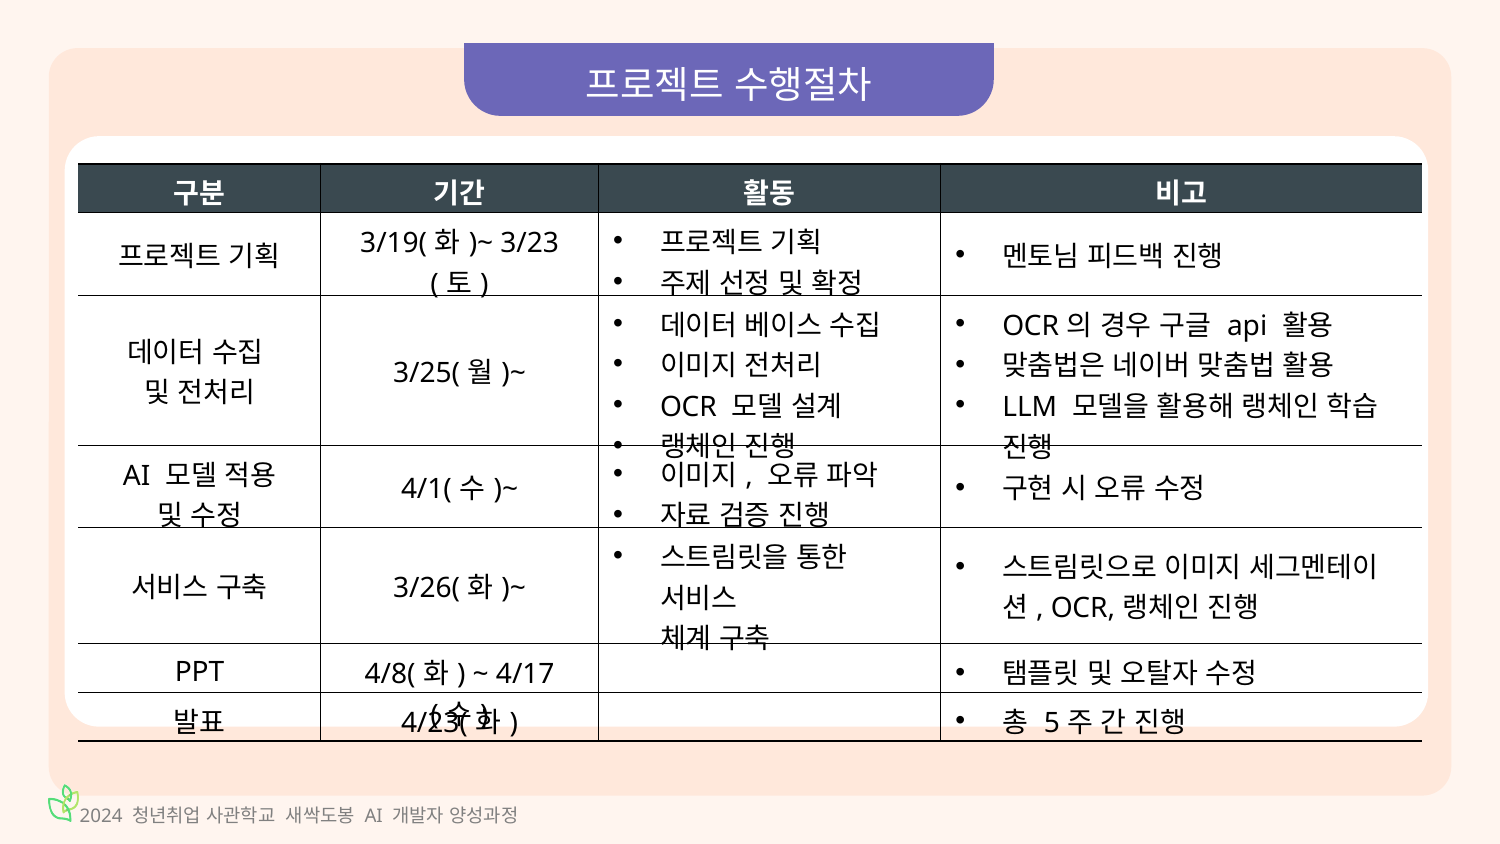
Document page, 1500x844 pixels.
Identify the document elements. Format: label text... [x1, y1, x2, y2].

table_cell 멘토님 피드백 진행 [941, 213, 1422, 295]
table_cell 탬플릿 및 오탈자 수정 [941, 644, 1422, 692]
table_header 기간 [321, 165, 598, 212]
table_cell 3/19(화)~ 3/23(토) [321, 213, 598, 295]
table_cell 프로젝트 기획 [78, 213, 320, 295]
table_cell 4/1(수)~ [321, 446, 598, 527]
table_cell 데이터 수집 및 전처리 [78, 296, 320, 445]
table_cell 데이터 베이스 수집 이미지 전처리 OCR 모델 설계 랭체인 진행 [599, 296, 940, 445]
table_header 활동 [599, 165, 940, 212]
table_cell PPT [78, 644, 320, 692]
table_cell 3/26(화)~ [321, 528, 598, 643]
table_cell 서비스 구축 [78, 528, 320, 643]
table_cell 4/8(화) ~ 4/17(수) [321, 644, 598, 692]
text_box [44, 781, 586, 834]
table_cell OCR의 경우 구글 api 활용 맞춤법은 네이버 맞춤법 활용 LLM 모델을 활용해 랭체인 학습 진행 [941, 296, 1422, 445]
table_cell 4/23(화) [321, 693, 598, 740]
table_cell AI 모델 적용 및 수정 [78, 446, 320, 527]
table_cell [599, 644, 940, 692]
table_cell 프로젝트 기획 주제 선정 및 확정 [599, 213, 940, 295]
table_cell 발표 [78, 693, 320, 740]
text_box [464, 43, 994, 116]
table_header 비고 [941, 165, 1422, 212]
table_cell 스트림릿을 통한 서비스 체계 구축 [599, 528, 940, 643]
table_cell 구현 시 오류 수정 [941, 446, 1422, 527]
text_box [63, 135, 1430, 721]
table_cell 총 5주 간 진행 [941, 693, 1422, 740]
table_cell 3/25(월)~ [321, 296, 598, 445]
table_cell 스트림릿으로 이미지 세그멘테이션, OCR,랭체인 진행 [941, 528, 1422, 643]
table_header 구분 [78, 165, 320, 212]
table_cell 이미지, 오류 파악 자료 검증 진행 [599, 446, 940, 527]
table_cell [599, 693, 940, 740]
